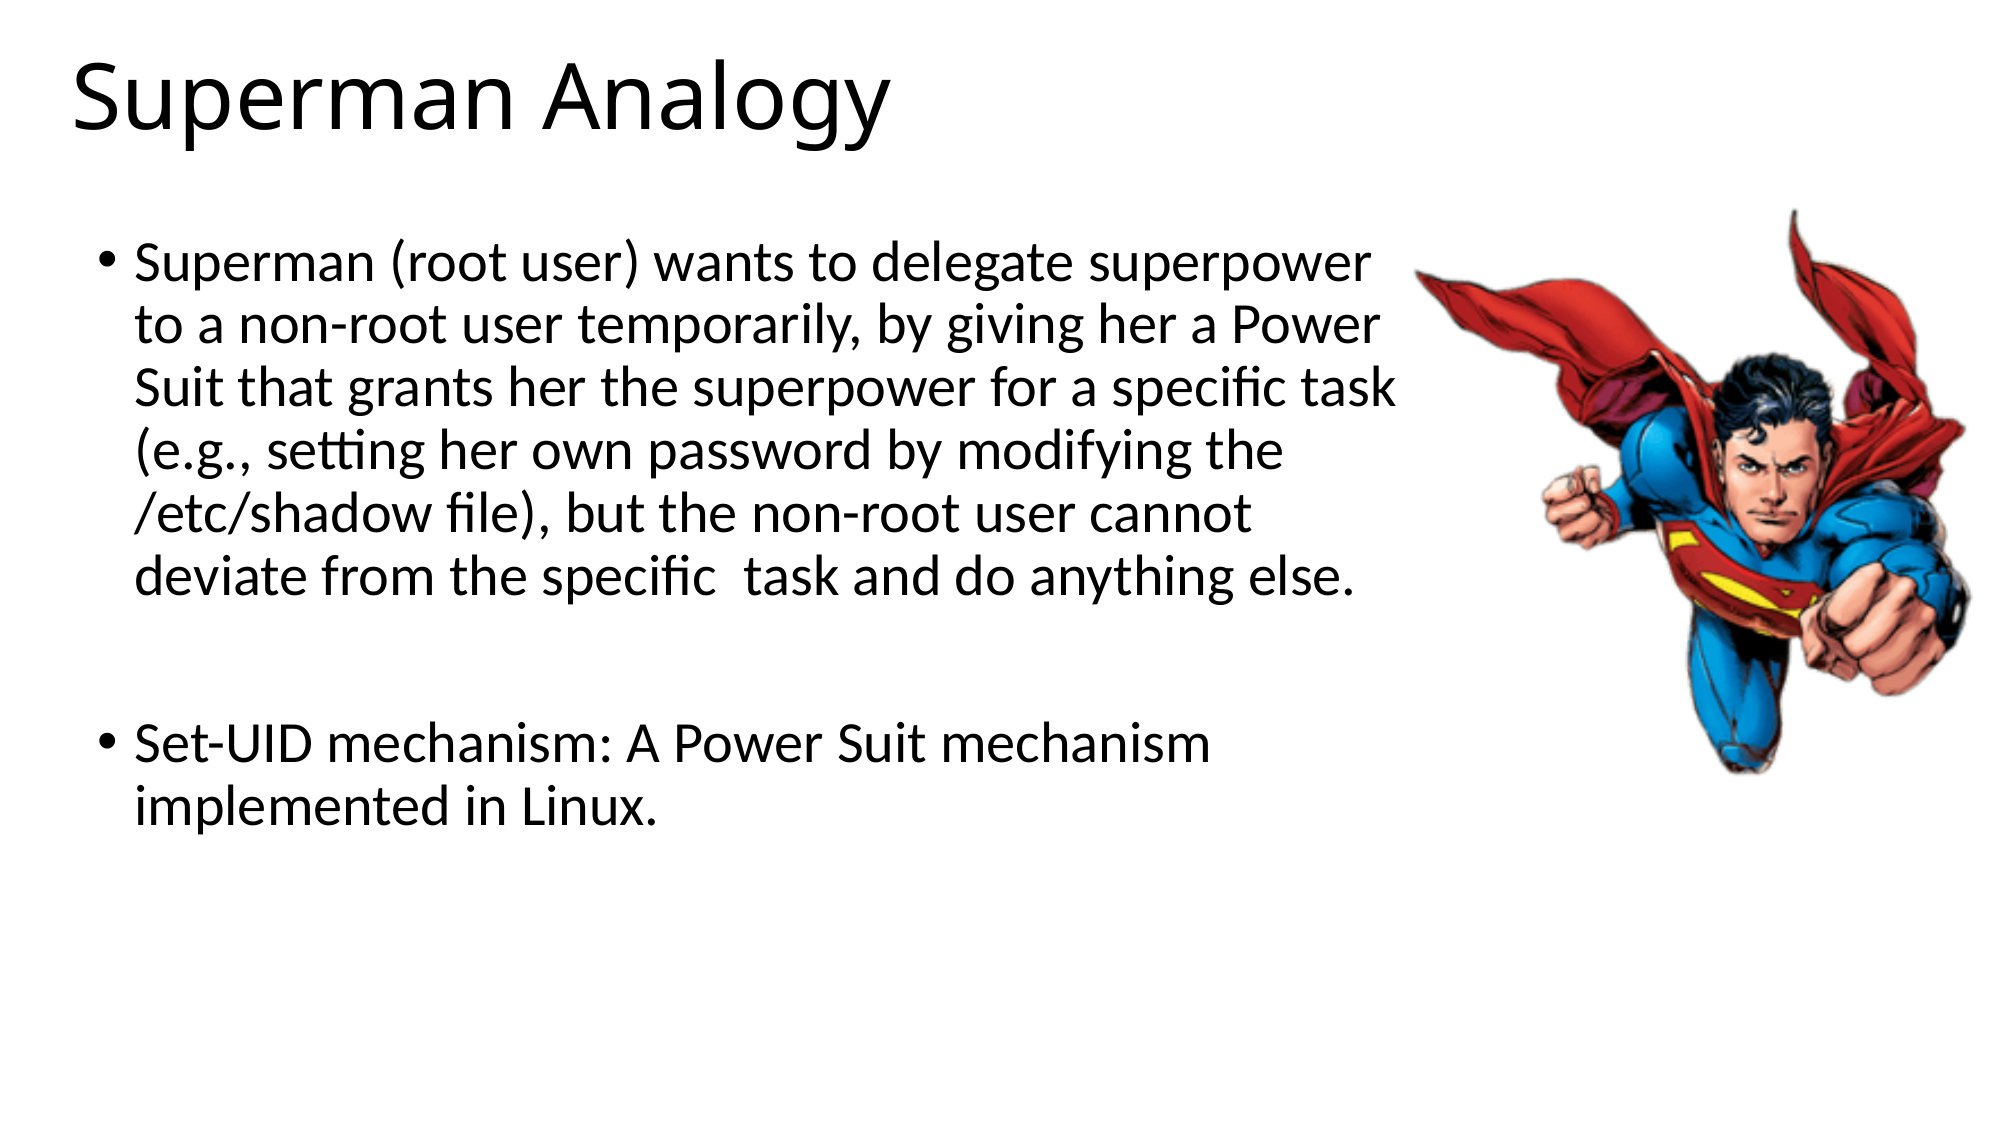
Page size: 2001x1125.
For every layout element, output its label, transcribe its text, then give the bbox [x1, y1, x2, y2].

picture [1299, 73, 2000, 978]
title Superman Analogy [56, 23, 1782, 177]
list Superman (root user) wants to delegate superpower to a non-root user temporarily, by giving her a Power Suit that grants her the superpower for a specific task (e.g., setting her own password by modifying the /etc/shadow file), but the non-root user cannot deviate from the specific task and do anything else. Set-UID mechanism: A Power Suit mechanism implemented in Linux. [82, 223, 1432, 1052]
